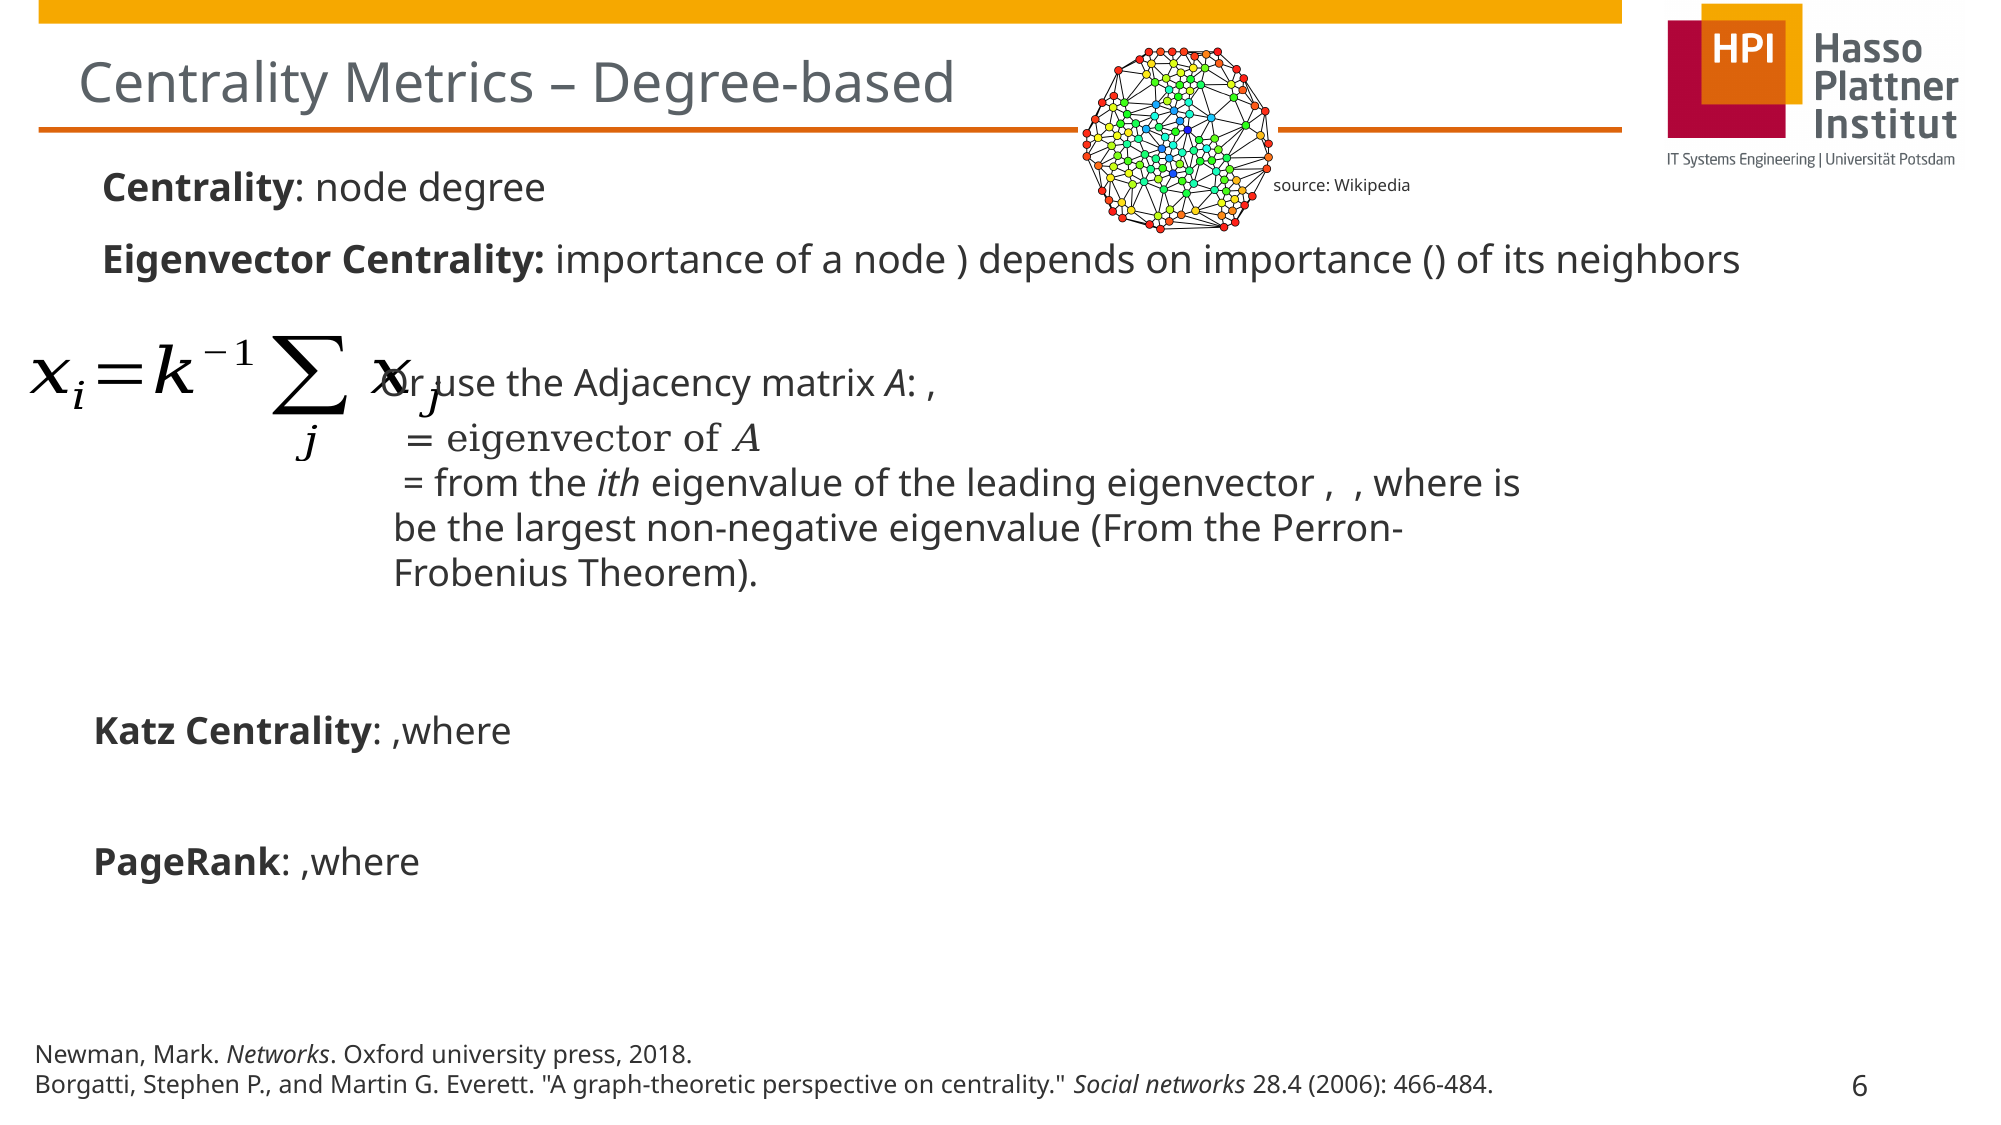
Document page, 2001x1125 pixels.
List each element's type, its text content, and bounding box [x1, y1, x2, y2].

title Centrality Metrics – Degree-based [78, 23, 1583, 115]
picture [1081, 46, 1274, 239]
picture [1664, 0, 1965, 170]
text_box source: Wikipedia [1278, 174, 1437, 218]
text_box Newman, Mark. Networks. Oxford university press, 2018. Borgatti, Stephen P., and Martin G. Everett. "A graph-theoretic perspective on centrality." Social networks 28.4 (2006): 466-484. [19, 1031, 1981, 1106]
